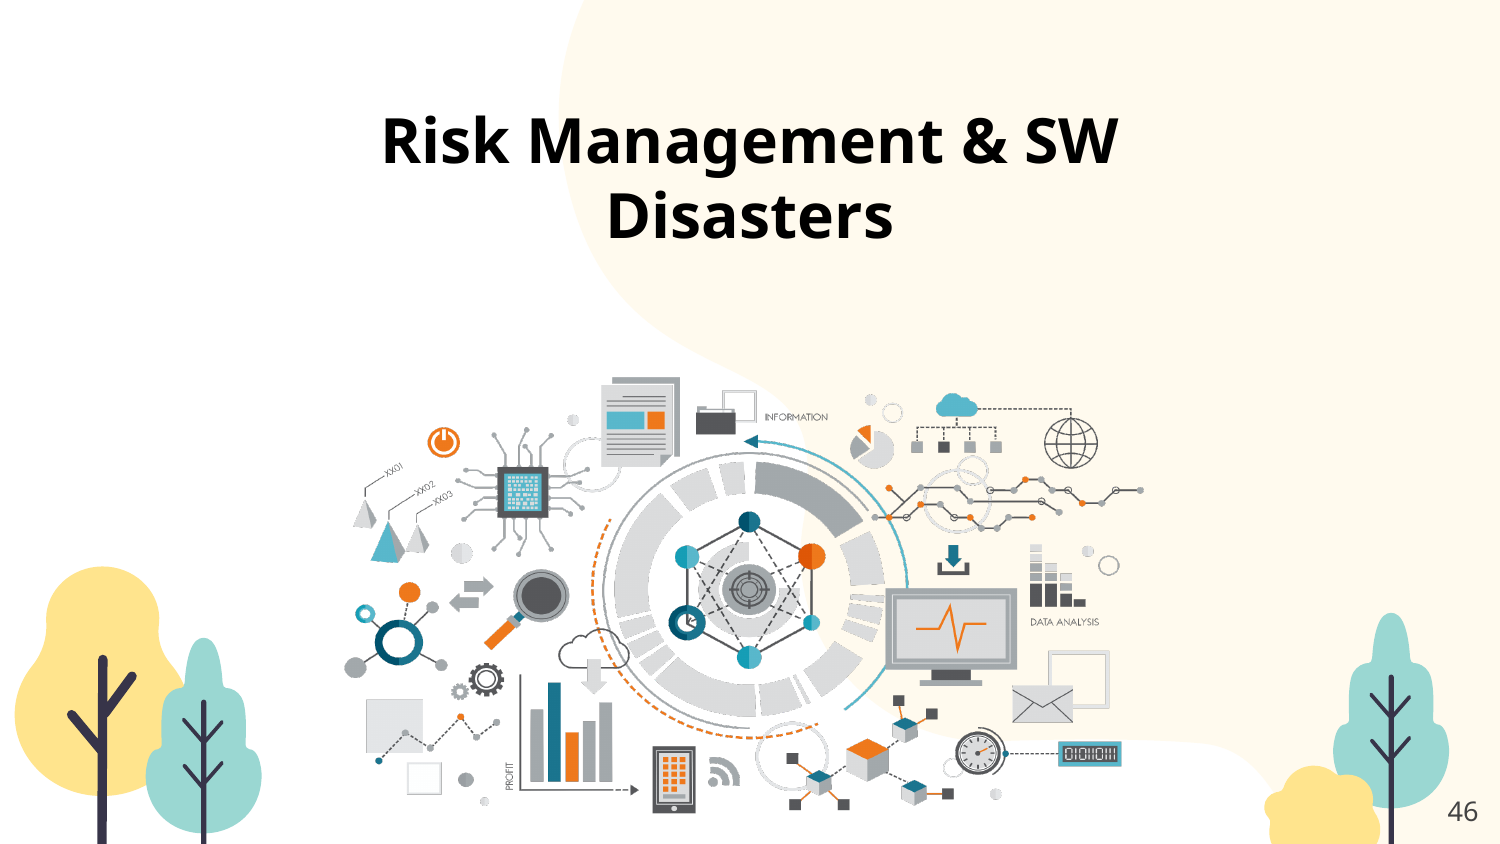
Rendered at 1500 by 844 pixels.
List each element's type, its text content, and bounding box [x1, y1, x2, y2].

subtitle Risk Management & SW Disasters [363, 85, 1137, 268]
text_box [66, 654, 137, 844]
text_box [1369, 674, 1411, 844]
text_box [1264, 765, 1381, 844]
text_box [1333, 612, 1450, 809]
text_box [182, 699, 224, 844]
slide_number ‹#› [1403, 779, 1494, 844]
picture [321, 346, 1167, 844]
text_box [145, 637, 262, 834]
text_box [14, 566, 184, 796]
